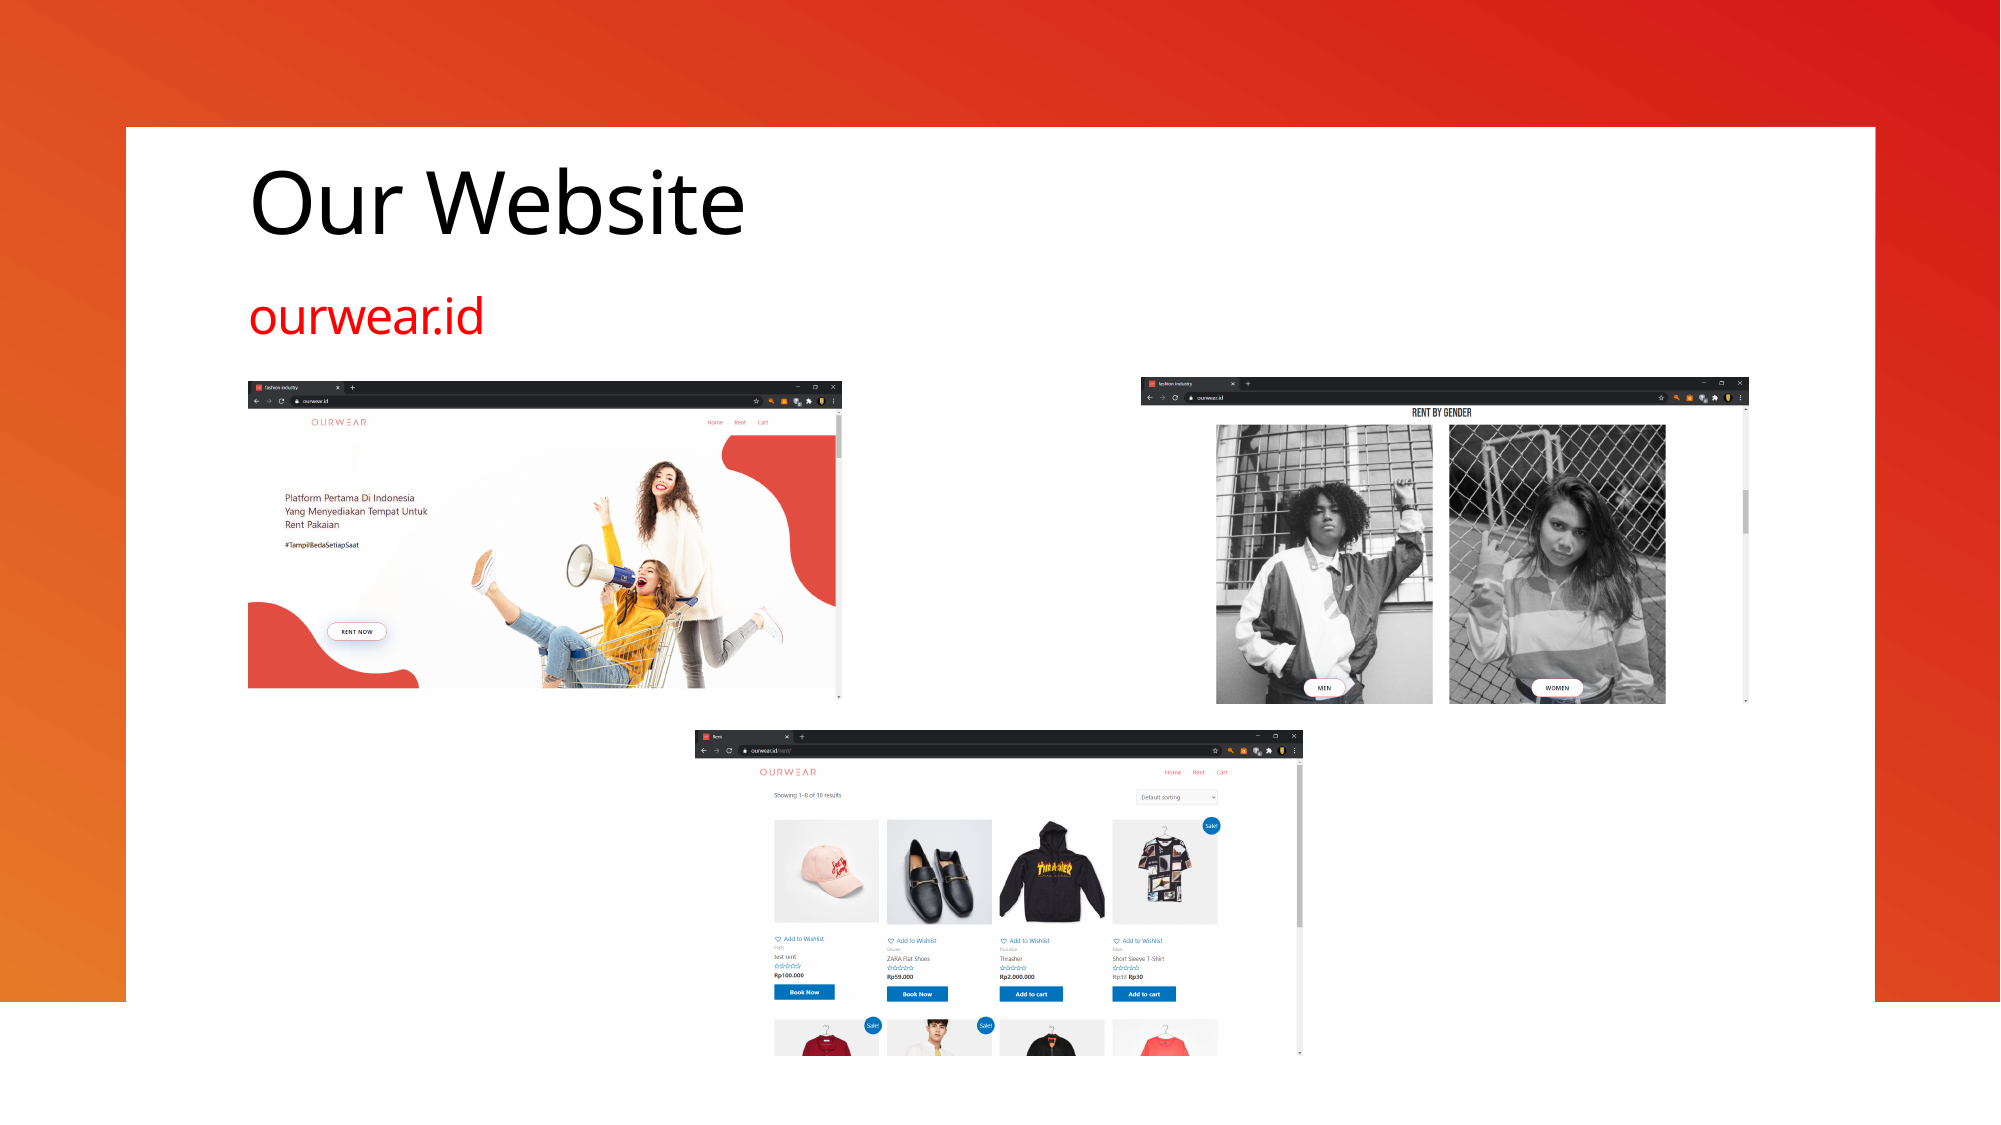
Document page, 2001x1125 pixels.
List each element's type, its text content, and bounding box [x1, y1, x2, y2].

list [248, 381, 842, 700]
picture [695, 730, 1303, 1056]
picture [1141, 377, 1749, 704]
title Our Website ourwear.id [233, 147, 1734, 368]
